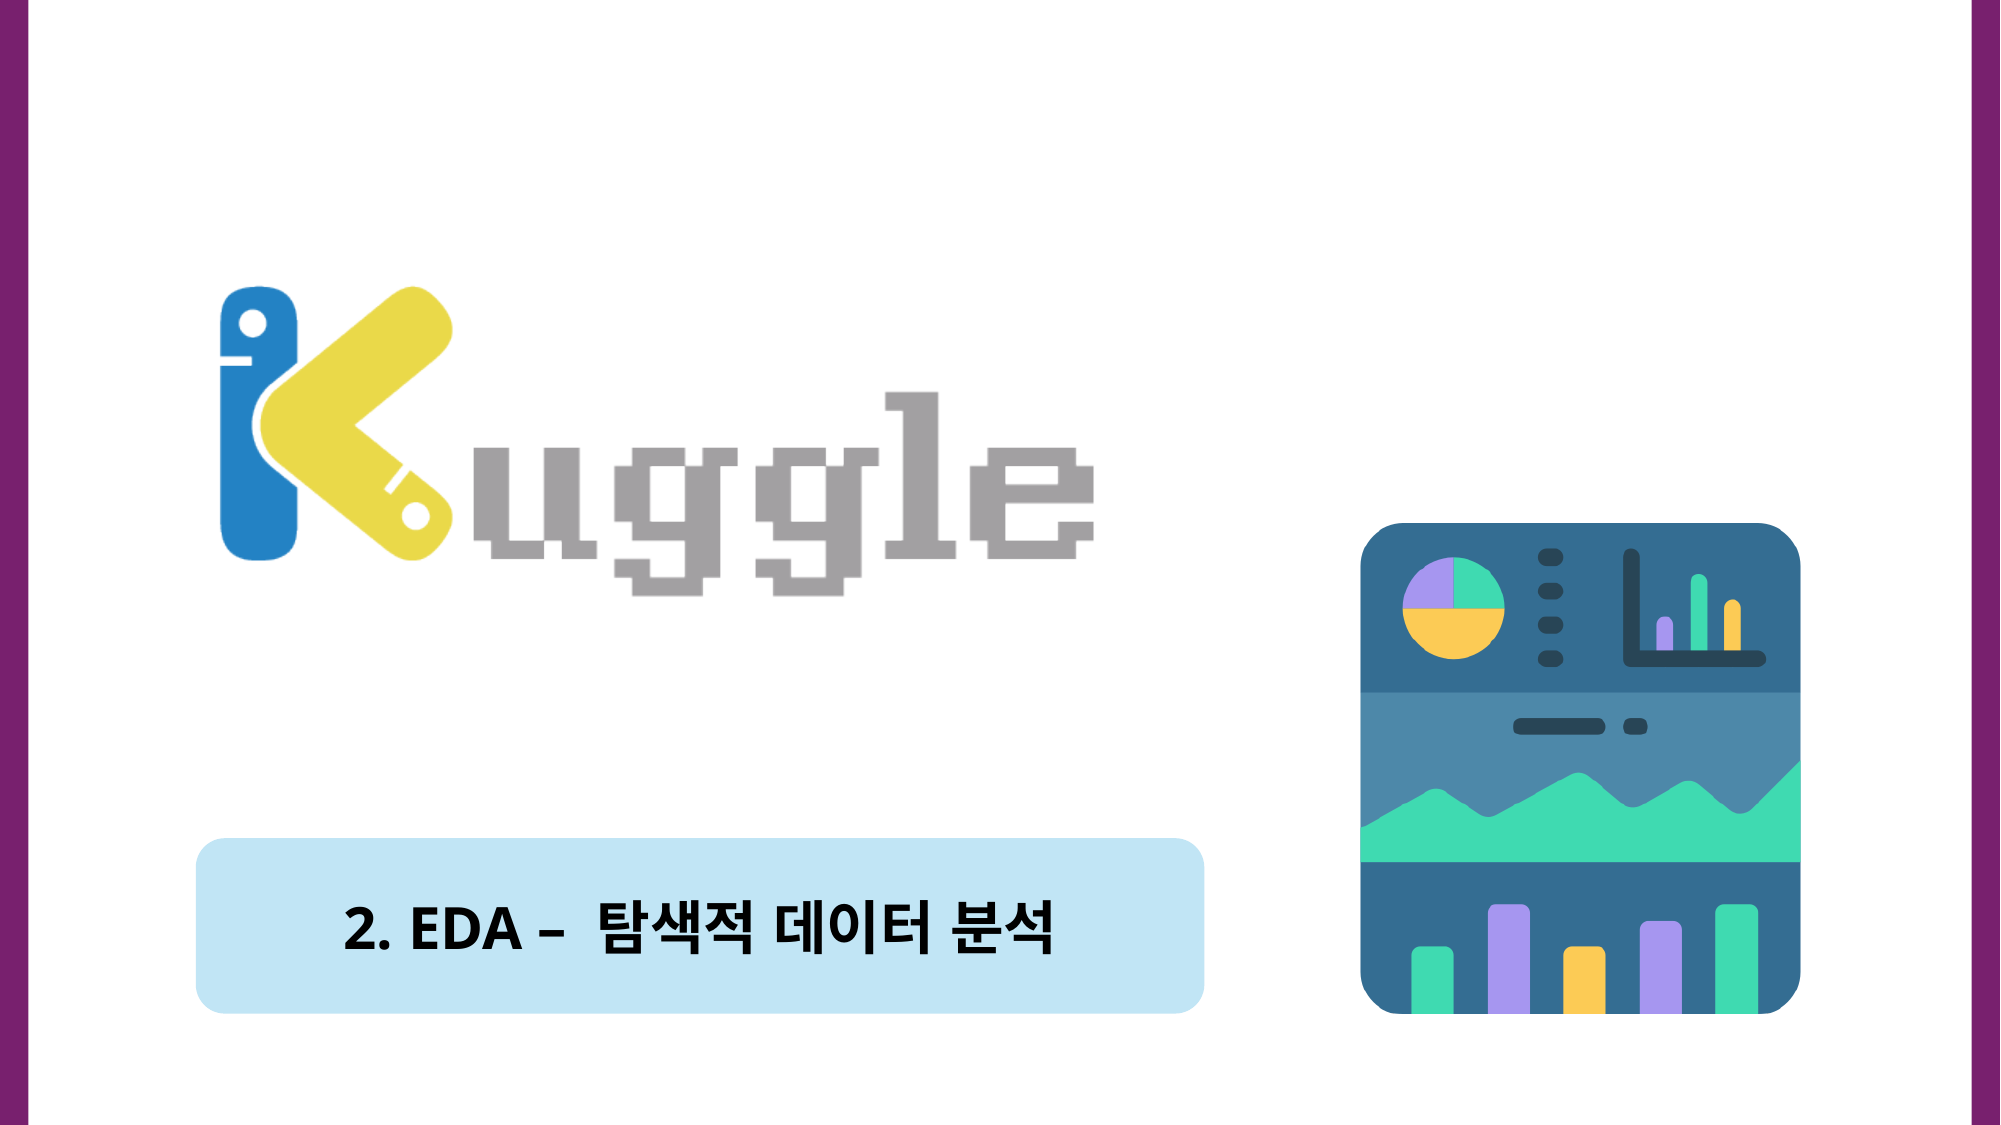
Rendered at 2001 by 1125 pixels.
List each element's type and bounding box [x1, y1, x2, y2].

text_box [0, 0, 30, 1125]
picture [27, 72, 1239, 1054]
picture [1334, 523, 1826, 1015]
text_box [1970, 0, 2000, 1125]
